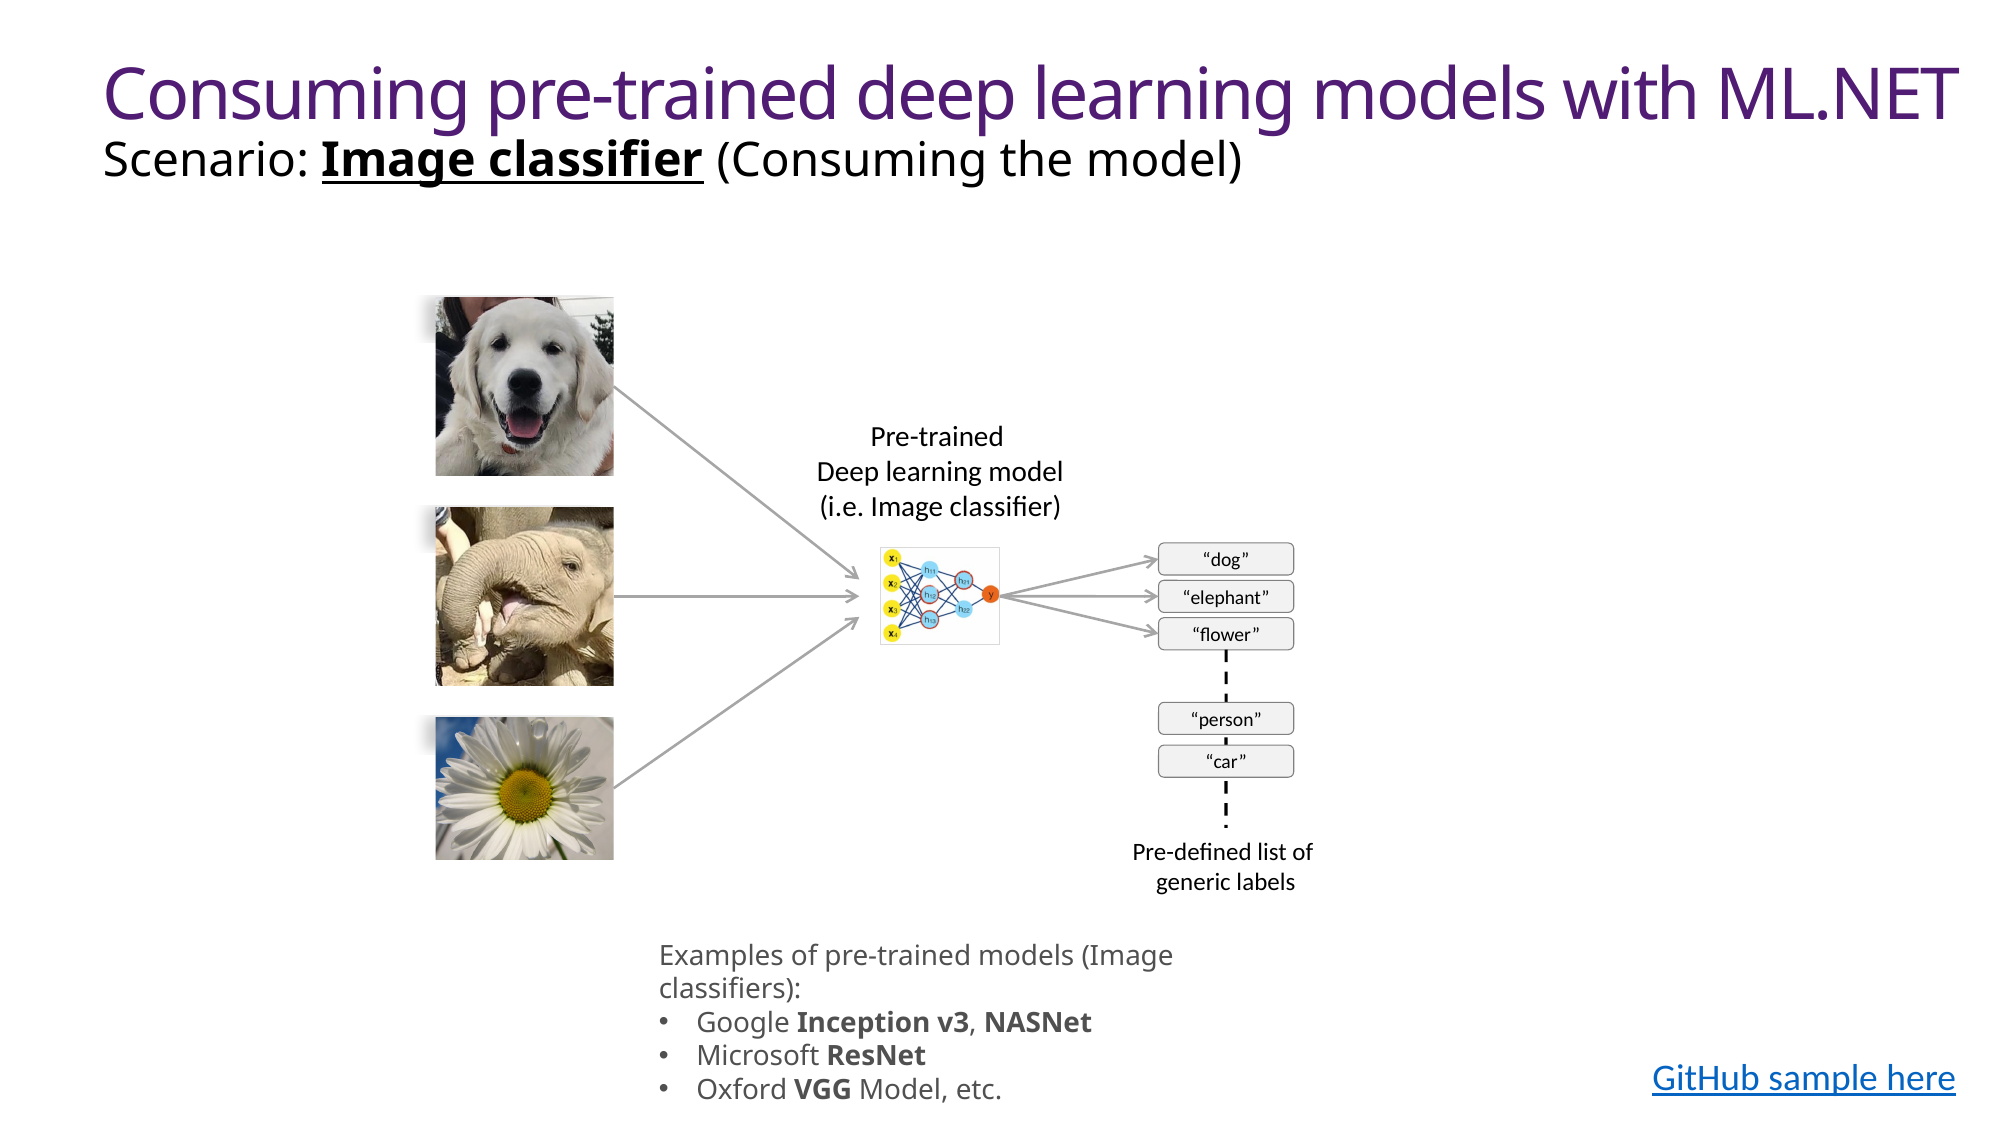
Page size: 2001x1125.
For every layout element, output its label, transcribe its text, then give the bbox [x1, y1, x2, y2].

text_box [1116, 649, 1335, 904]
title Consuming pre-trained deep learning models with ML.NET Scenario: Image classifier (Consuming the model) [87, 48, 2000, 197]
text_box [613, 596, 1294, 789]
picture [435, 297, 614, 476]
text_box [613, 386, 1294, 580]
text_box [613, 580, 1294, 596]
picture [435, 717, 614, 860]
picture [435, 507, 613, 686]
text_box Examples of pre-trained models (Image classifiers): Google Inception v3, NASNet Microsoft ResNet Oxford VGG Model, etc. [643, 930, 1319, 1113]
text_box GitHub sample here [1637, 1045, 1972, 1106]
